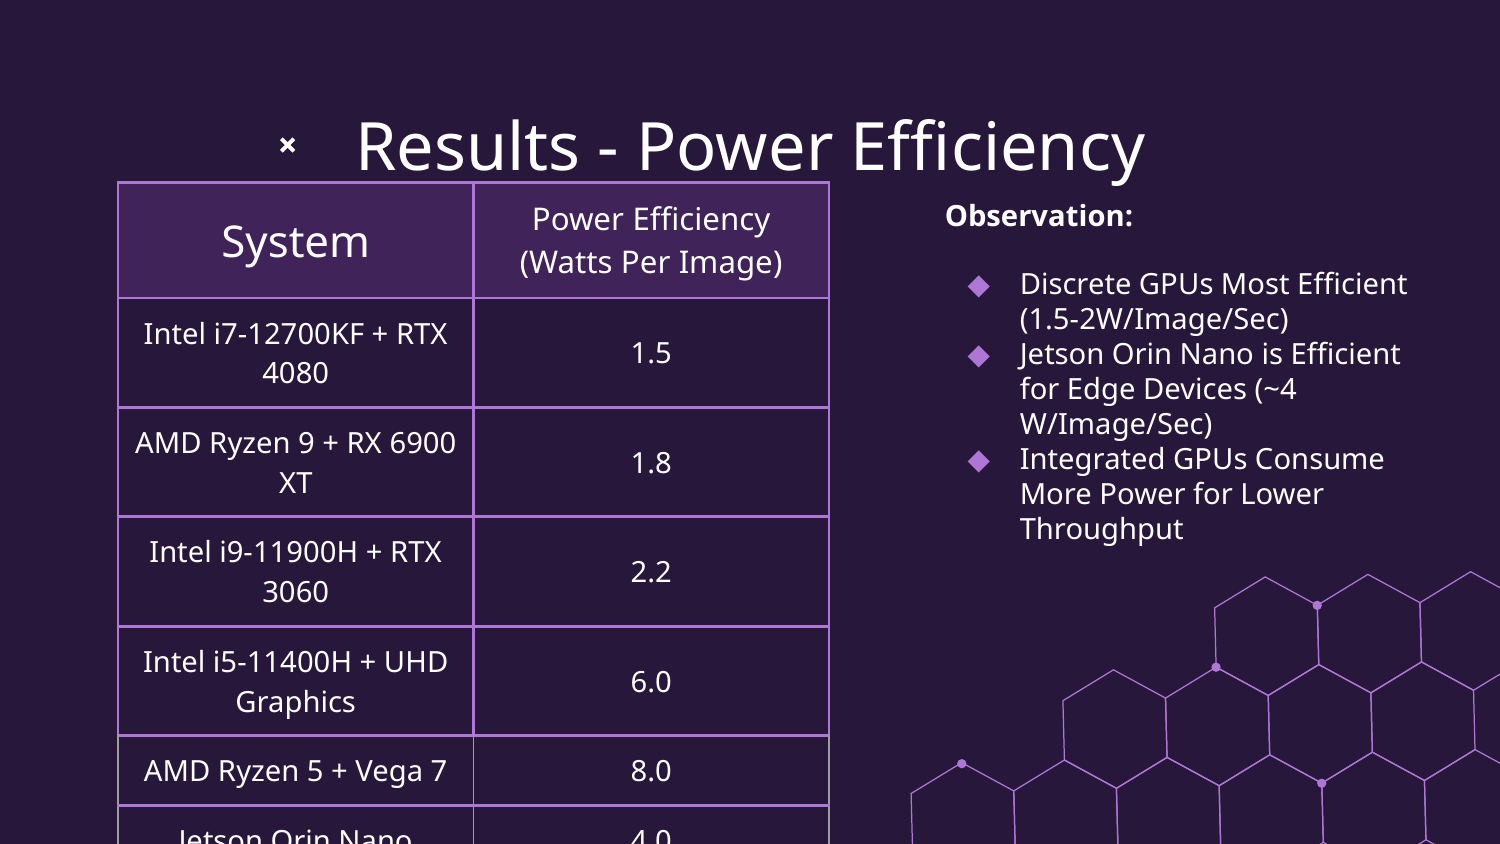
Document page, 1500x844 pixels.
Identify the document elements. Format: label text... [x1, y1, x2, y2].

table_cell 1.5 [475, 299, 828, 406]
table_header System [119, 184, 472, 297]
table_cell 6.0 [475, 628, 828, 734]
table_cell 1.8 [475, 409, 828, 515]
subtitle Observation: Discrete GPUs Most Efficient (1.5-2W/Image/Sec) Jetson Orin Nano is Efficient for Edge Devices (~4 W/Image/Sec) Integrated GPUs Consume More Power for Lower Throughput [929, 182, 1441, 589]
table_header Power Efficiency (Watts Per Image) [475, 184, 828, 297]
table_cell 4.0 [474, 807, 828, 844]
table_cell AMD Ryzen 5 + Vega 7 [119, 737, 473, 804]
table_cell Intel i9-11900H + RTX 3060 [119, 518, 472, 625]
table_cell 2.2 [475, 518, 828, 625]
table_cell 8.0 [474, 737, 828, 804]
table_cell Intel i7-12700KF + RTX 4080 [119, 299, 472, 406]
title Results - Power Efficiency [118, 88, 1383, 183]
table_cell Jetson Orin Nano [119, 807, 473, 844]
table_cell AMD Ryzen 9 + RX 6900 XT [119, 409, 472, 515]
table_cell Intel i5-11400H + UHD Graphics [119, 628, 472, 734]
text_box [281, 138, 295, 152]
